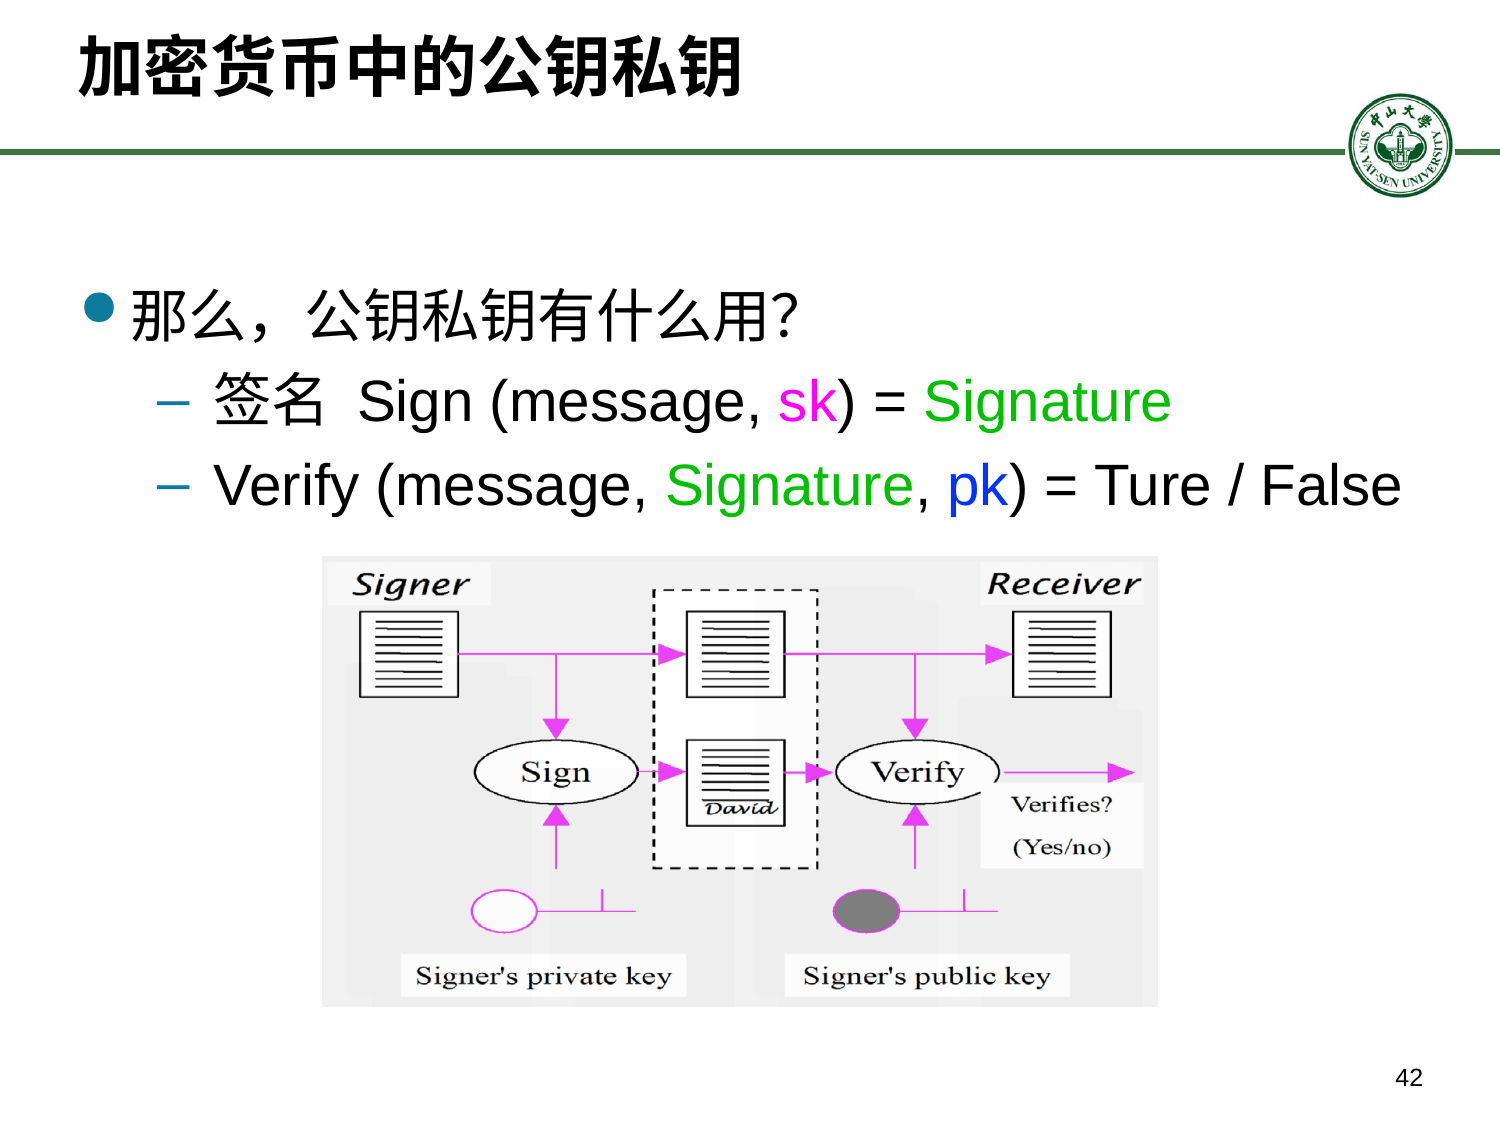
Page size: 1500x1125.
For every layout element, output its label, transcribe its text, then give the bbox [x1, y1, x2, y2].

list 那么，公钥私钥有什么用？ 签名 Sign (message, sk) = Signature Verify (message, Signature, pk) = Ture / False [67, 187, 1432, 1038]
title 加密货币中的公钥私钥 [62, 24, 1421, 113]
picture [321, 556, 1158, 1007]
picture [1345, 90, 1455, 200]
